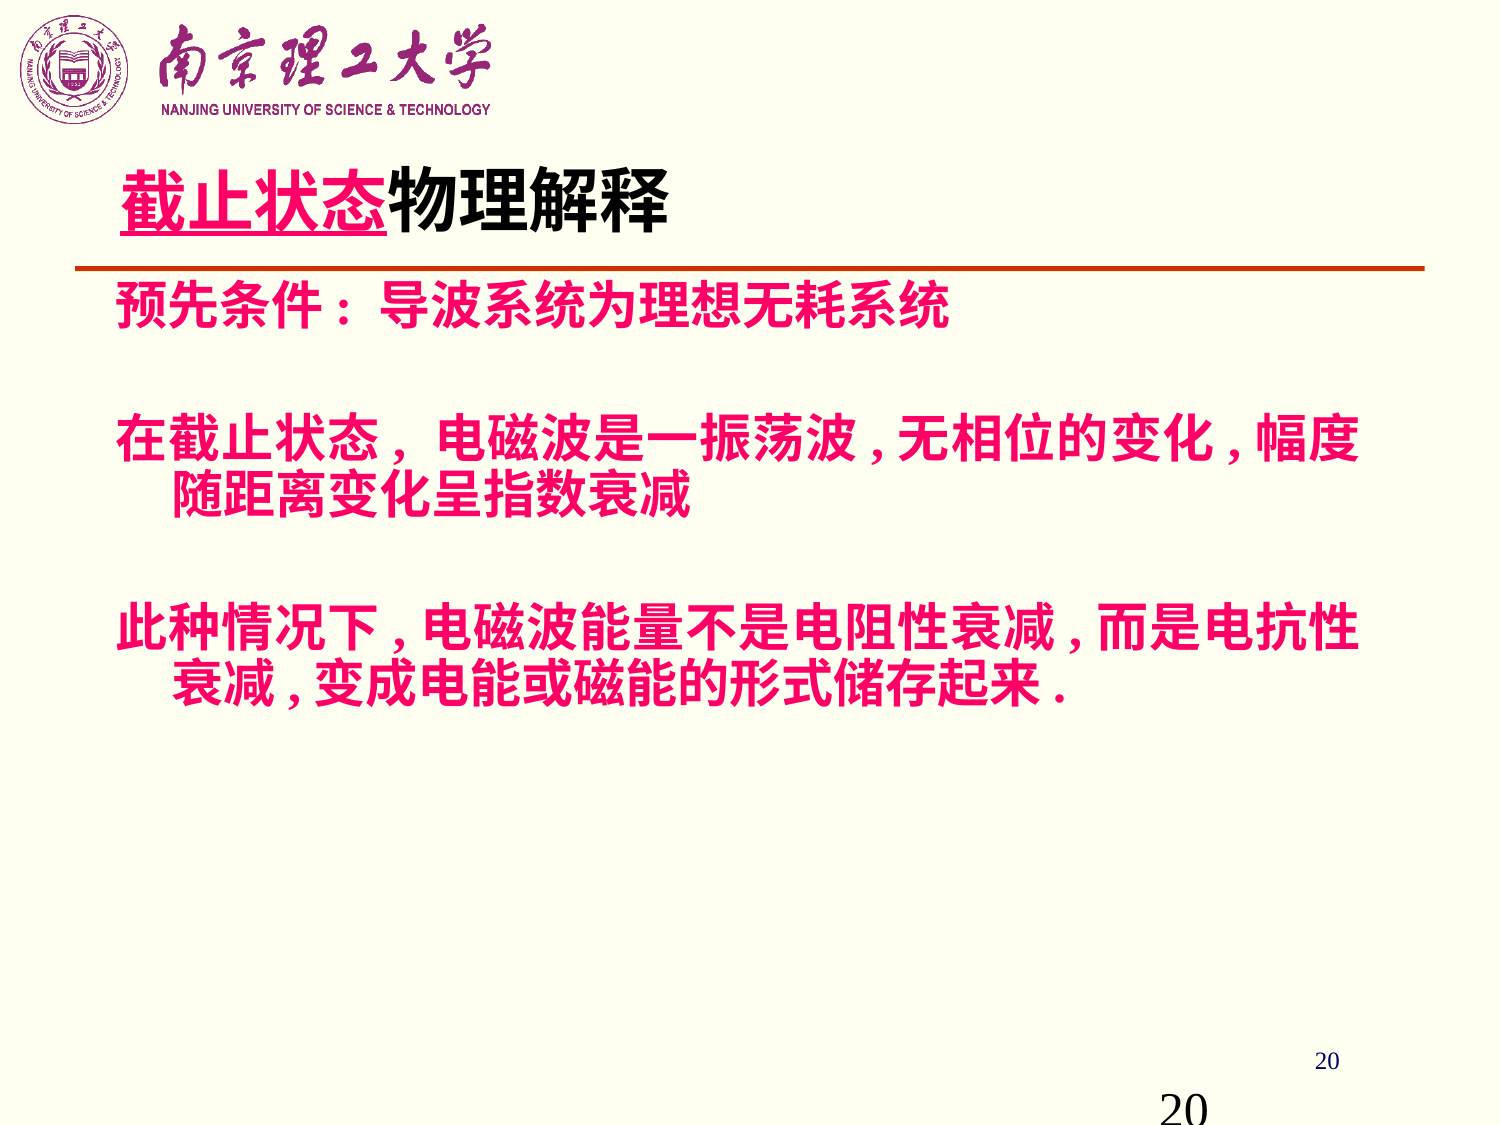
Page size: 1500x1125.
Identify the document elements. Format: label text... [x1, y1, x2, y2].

title 截止状态物理解释 [105, 147, 931, 248]
slide_number 20 [1144, 1069, 1495, 1125]
picture [17, 15, 491, 126]
list 预先条件: 导波系统为理想无耗系统 在截止状态, 电磁波是一振荡波,无相位的变化,幅度随距离变化呈指数衰减 此种情况下,电磁波能量不是电阻性衰减,而是电抗性衰减,变成电能或磁能的形式储存起来. [100, 271, 1376, 1047]
